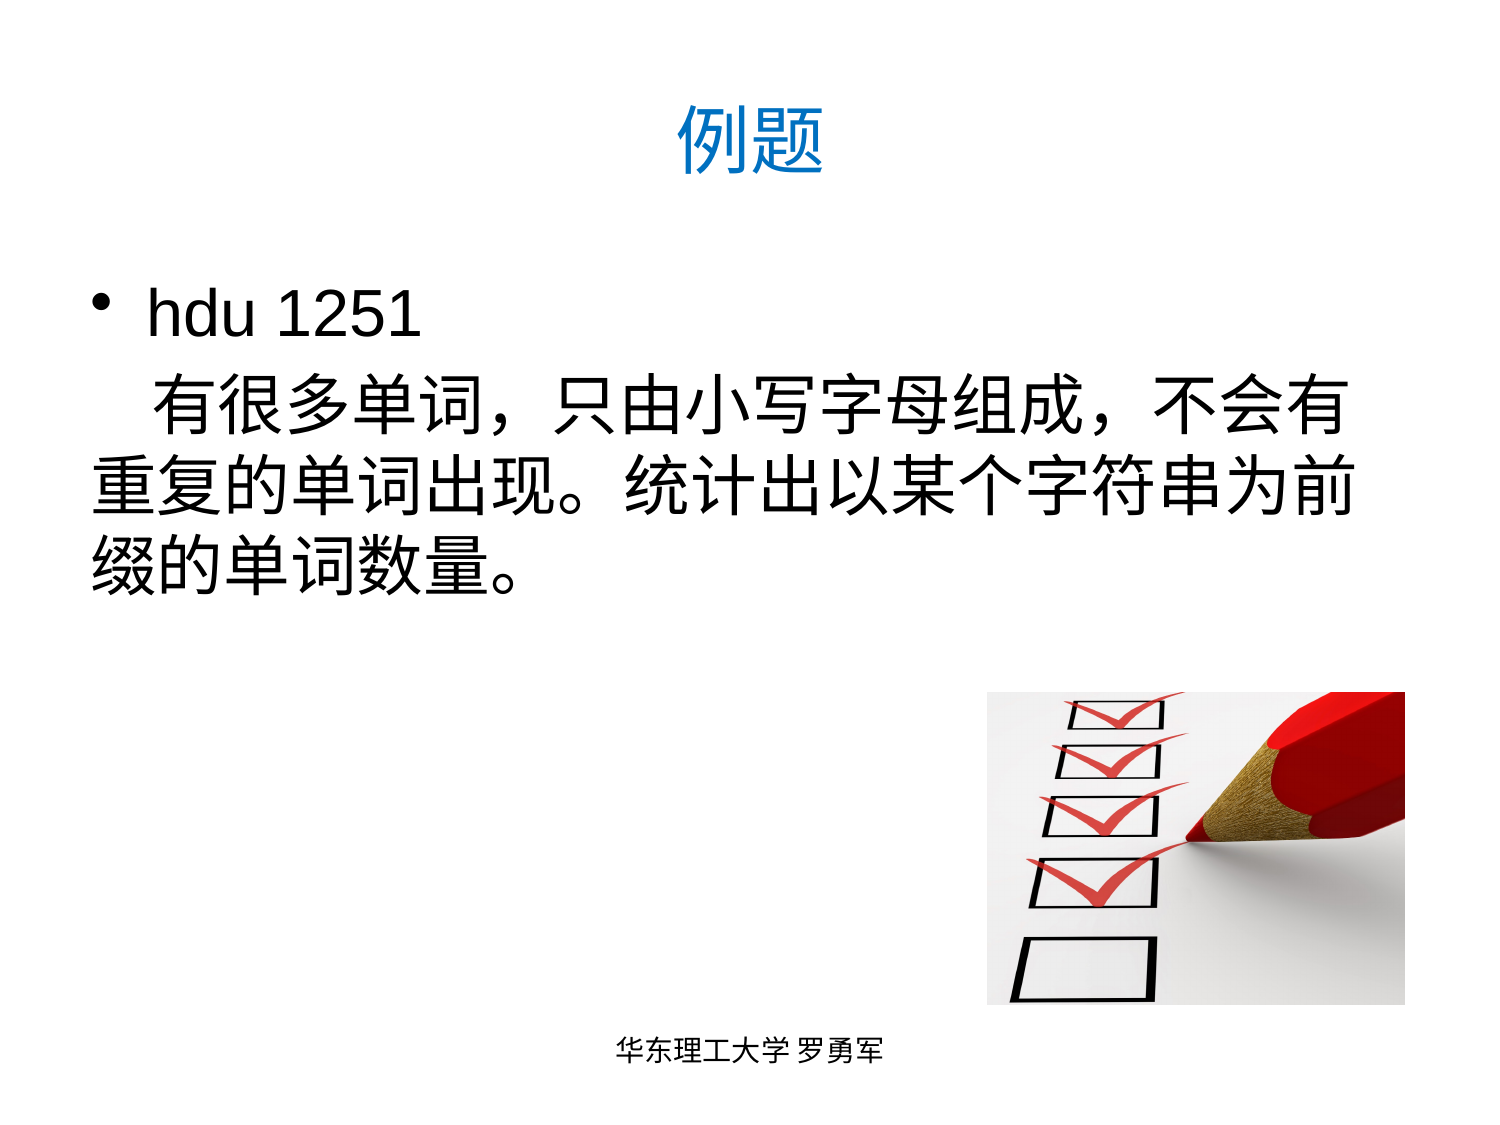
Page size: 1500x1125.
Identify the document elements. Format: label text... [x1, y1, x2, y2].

footer 华东理工大学 罗勇军 [512, 1024, 988, 1103]
title 例题 [75, 45, 1425, 233]
list hdu 1251 有很多单词，只由小写字母组成，不会有重复的单词出现。统计出以某个字符串为前缀的单词数量。 [75, 262, 1425, 1005]
picture [987, 692, 1405, 1006]
